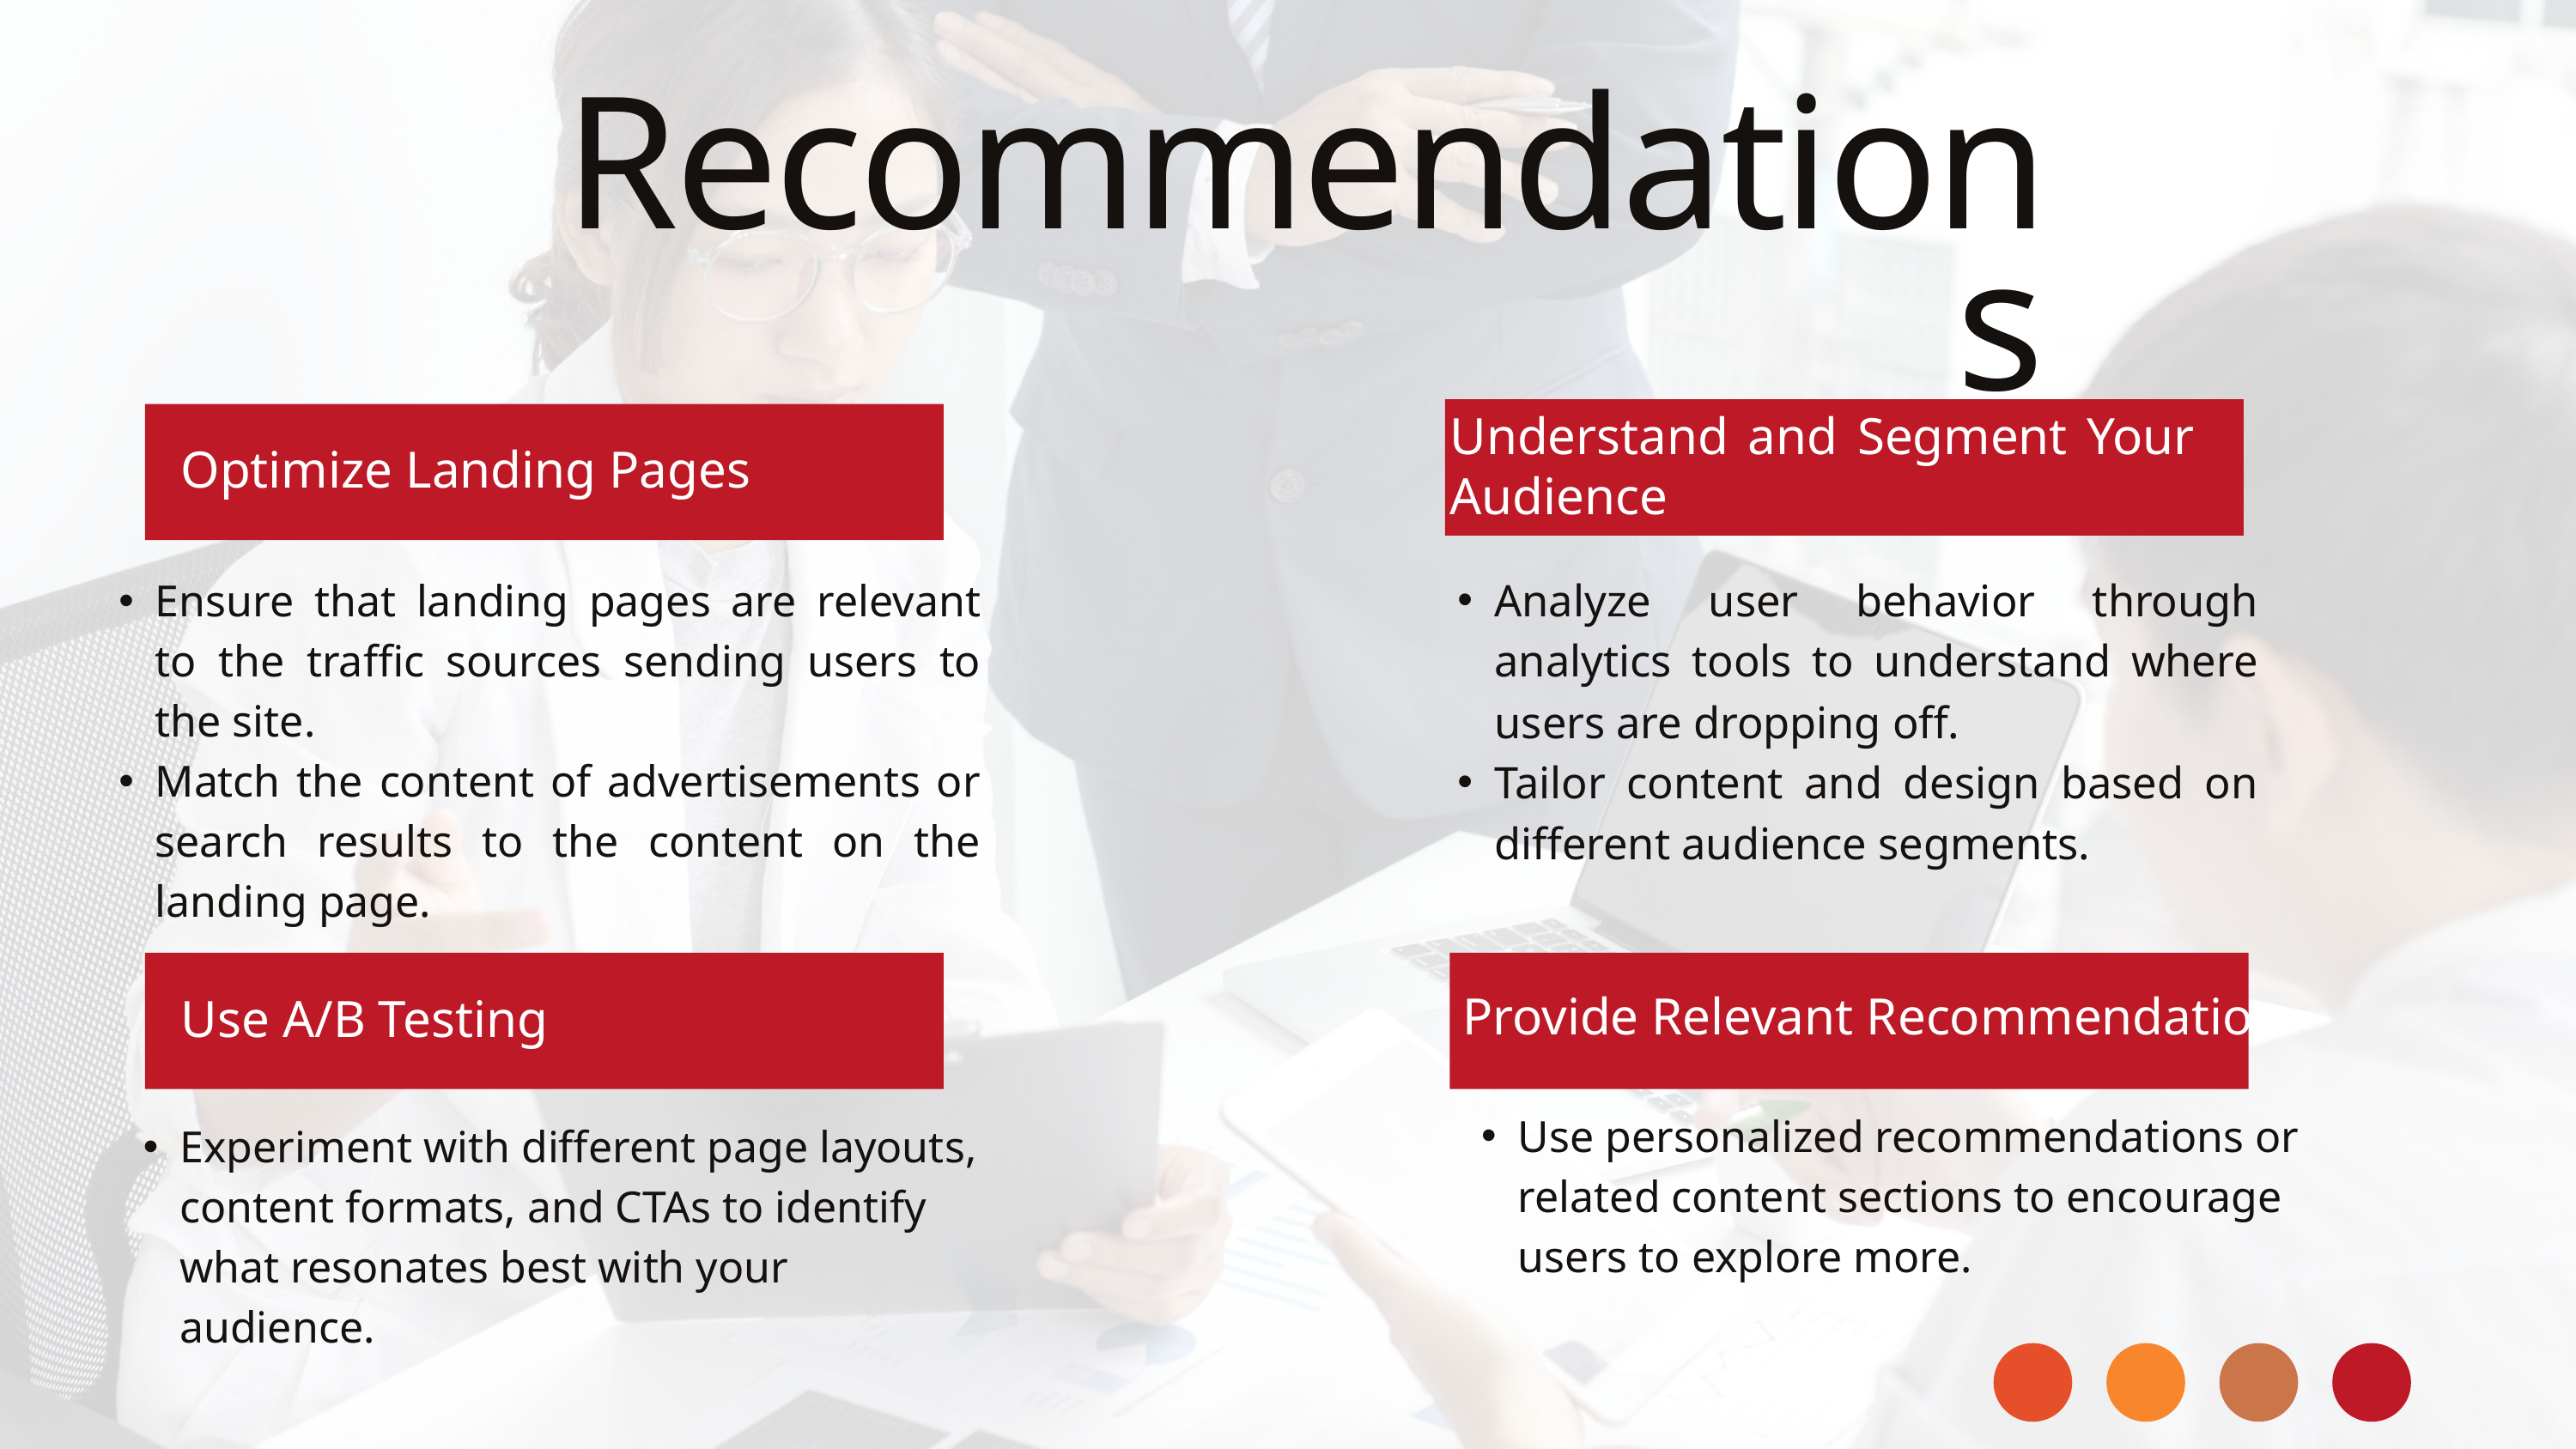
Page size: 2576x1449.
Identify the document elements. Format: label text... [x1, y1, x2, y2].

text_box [2331, 1343, 2412, 1422]
text_box Analyze user behavior through analytics tools to understand where users are dropping off. Tailor content and design based on different audience segments. [1420, 564, 2259, 869]
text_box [2219, 1343, 2299, 1422]
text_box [1993, 1343, 2073, 1422]
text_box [2105, 1343, 2186, 1422]
text_box Use A/B Testing [180, 987, 617, 1048]
text_box [144, 952, 944, 1089]
text_box Use personalized recommendations or related content sections to encourage users to explore more. [1444, 1100, 2333, 1282]
text_box [144, 403, 944, 541]
text_box Understand and Segment Your Audience [1449, 404, 2195, 525]
text_box [1444, 399, 2244, 536]
text_box [0, 0, 2576, 1449]
text_box Provide Relevant Recommendation [1462, 984, 2333, 1100]
text_box Recommendations [532, 104, 2044, 427]
text_box Experiment with different page layouts, content formats, and CTAs to identify what resonates best with your audience. [106, 1111, 981, 1352]
text_box Optimize Landing Pages [180, 438, 884, 559]
text_box [1449, 952, 2249, 1089]
text_box Ensure that landing pages are relevant to the traffic sources sending users to the site. Match the content of advertisements or search results to the content on the landing page. [82, 565, 981, 926]
